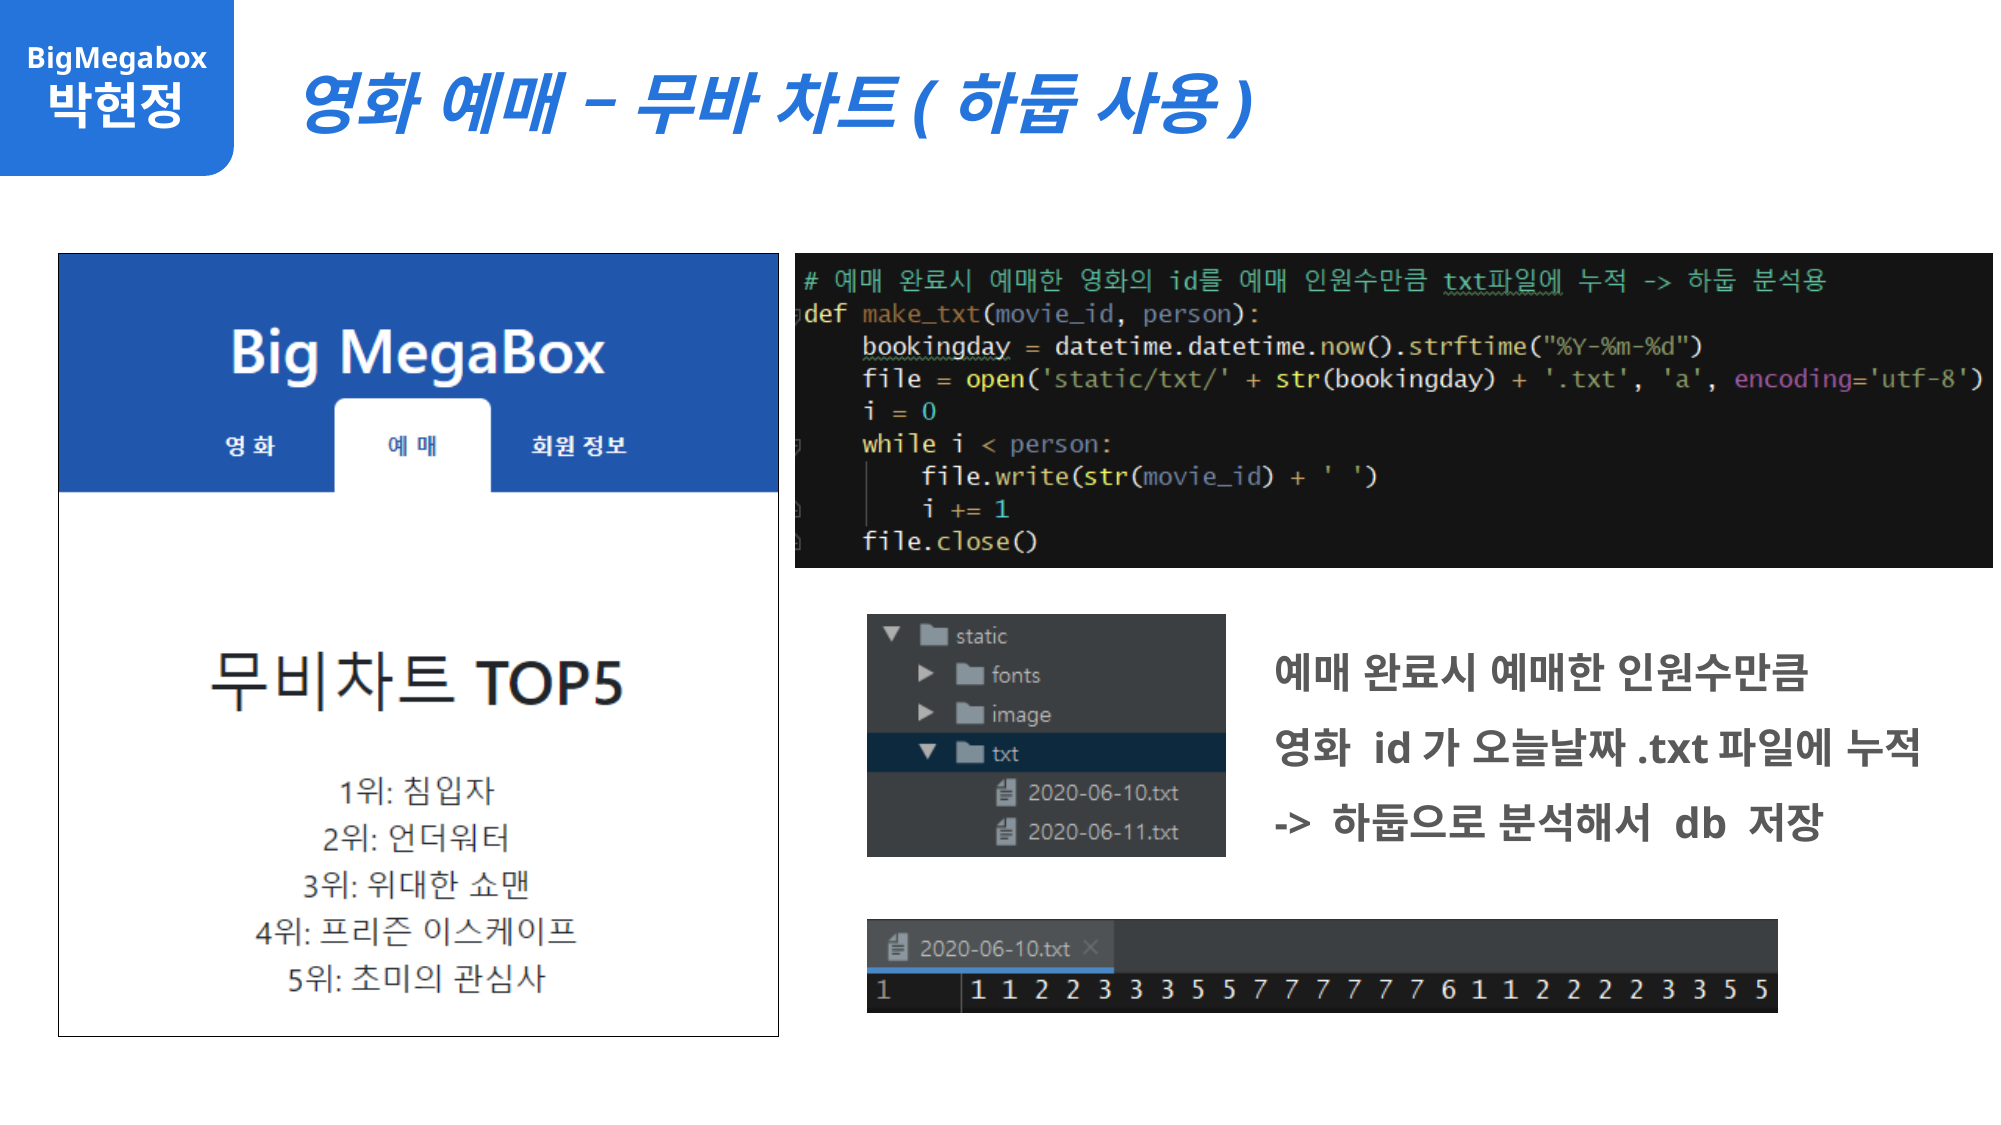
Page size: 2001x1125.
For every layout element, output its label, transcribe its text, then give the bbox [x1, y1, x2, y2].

text_box BigMegabox 박현정 [11, 32, 223, 143]
text_box 예매 완료시 예매한 인원수만큼 영화 id가 오늘날짜.txt파일에 누적 -> 하둡으로 분석해서 db 저장 [1259, 614, 1975, 855]
picture [795, 253, 1993, 568]
picture [867, 614, 1226, 857]
picture [58, 253, 779, 1037]
picture [867, 919, 1778, 1013]
text_box 영화 예매 – 무바 차트(하둡 사용) [278, 13, 1366, 149]
text_box [0, 0, 235, 177]
